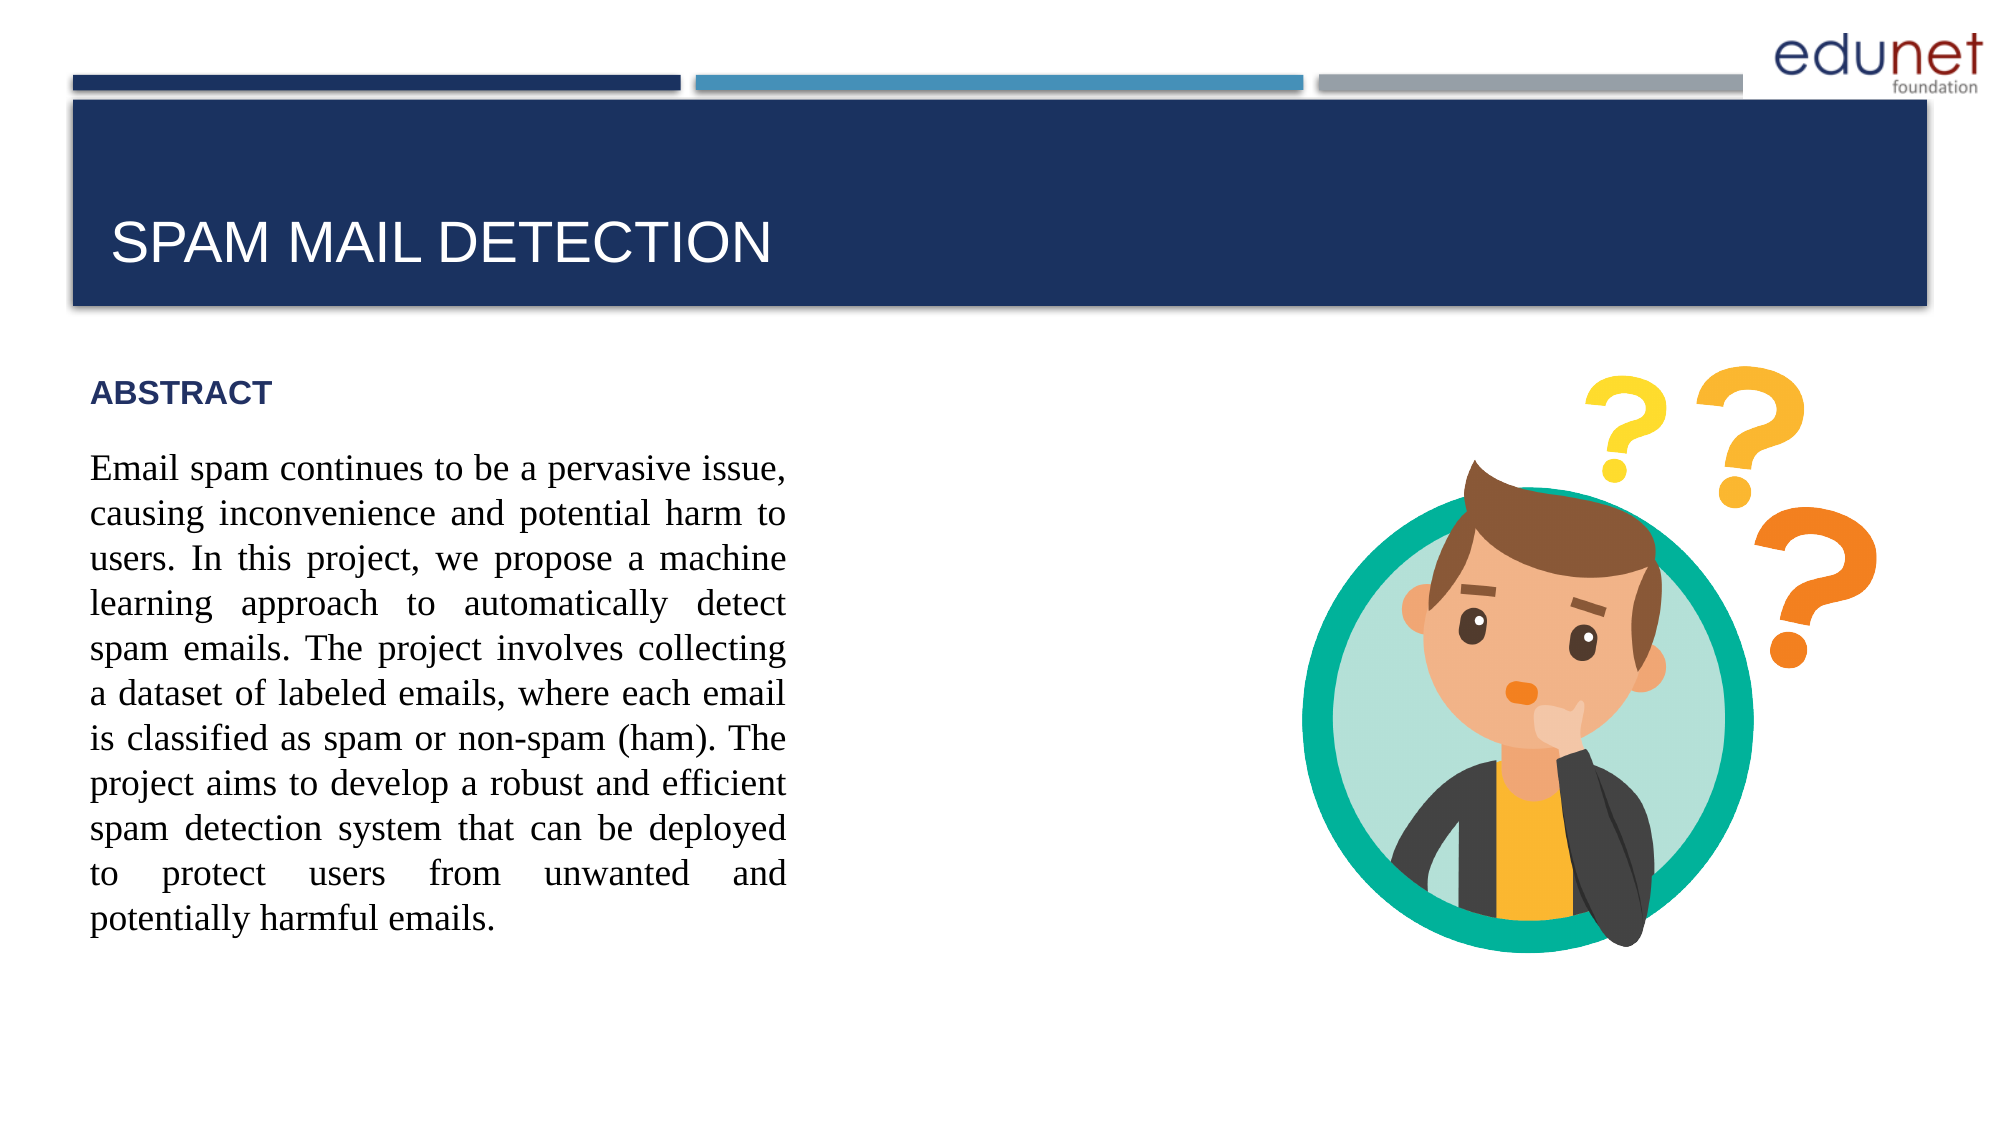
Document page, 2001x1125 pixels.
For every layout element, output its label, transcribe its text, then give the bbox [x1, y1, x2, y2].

picture [1742, 33, 1994, 100]
title Spam mail detection [95, 119, 1905, 282]
picture [1264, 336, 1906, 977]
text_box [74, 355, 804, 952]
